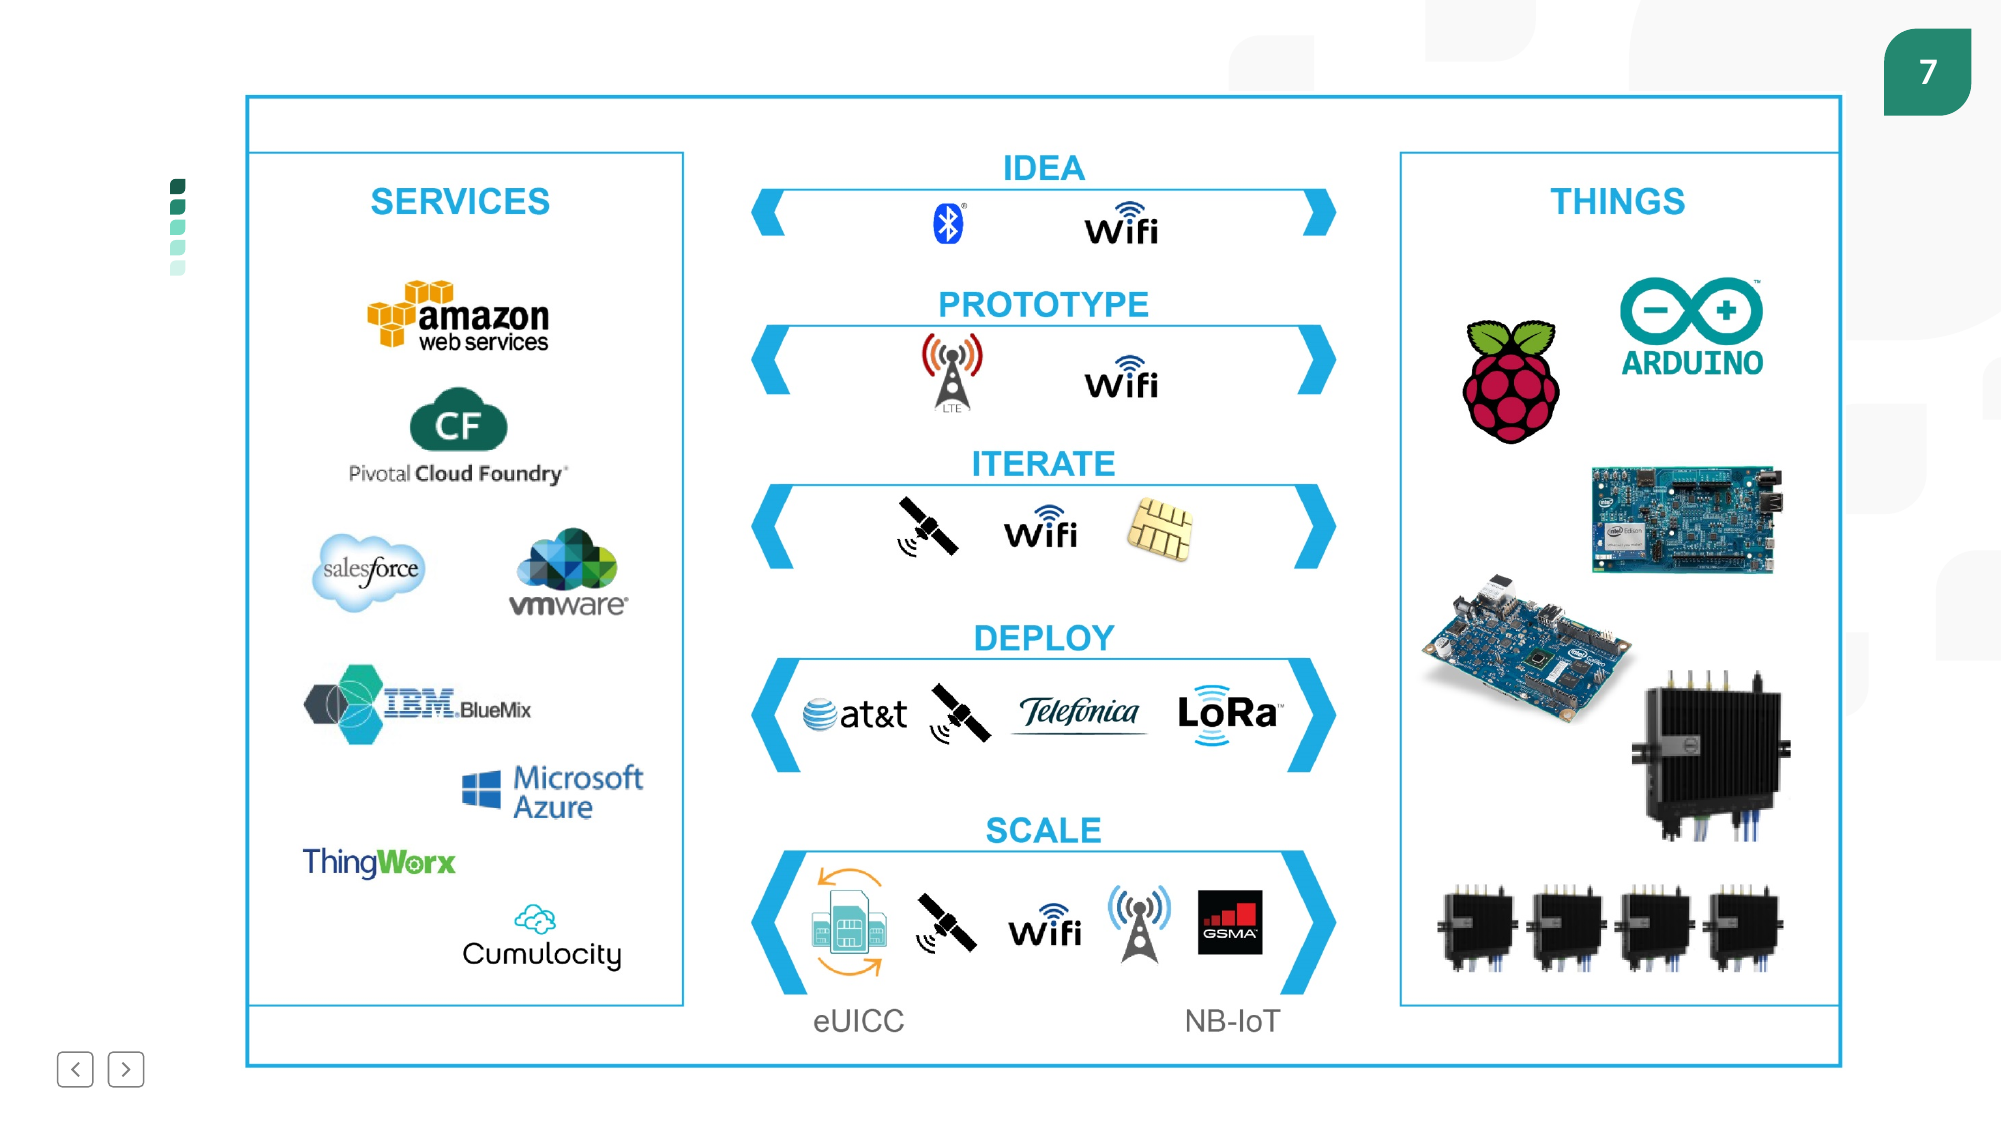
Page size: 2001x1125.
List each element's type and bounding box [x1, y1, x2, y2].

picture [240, 90, 1847, 1072]
